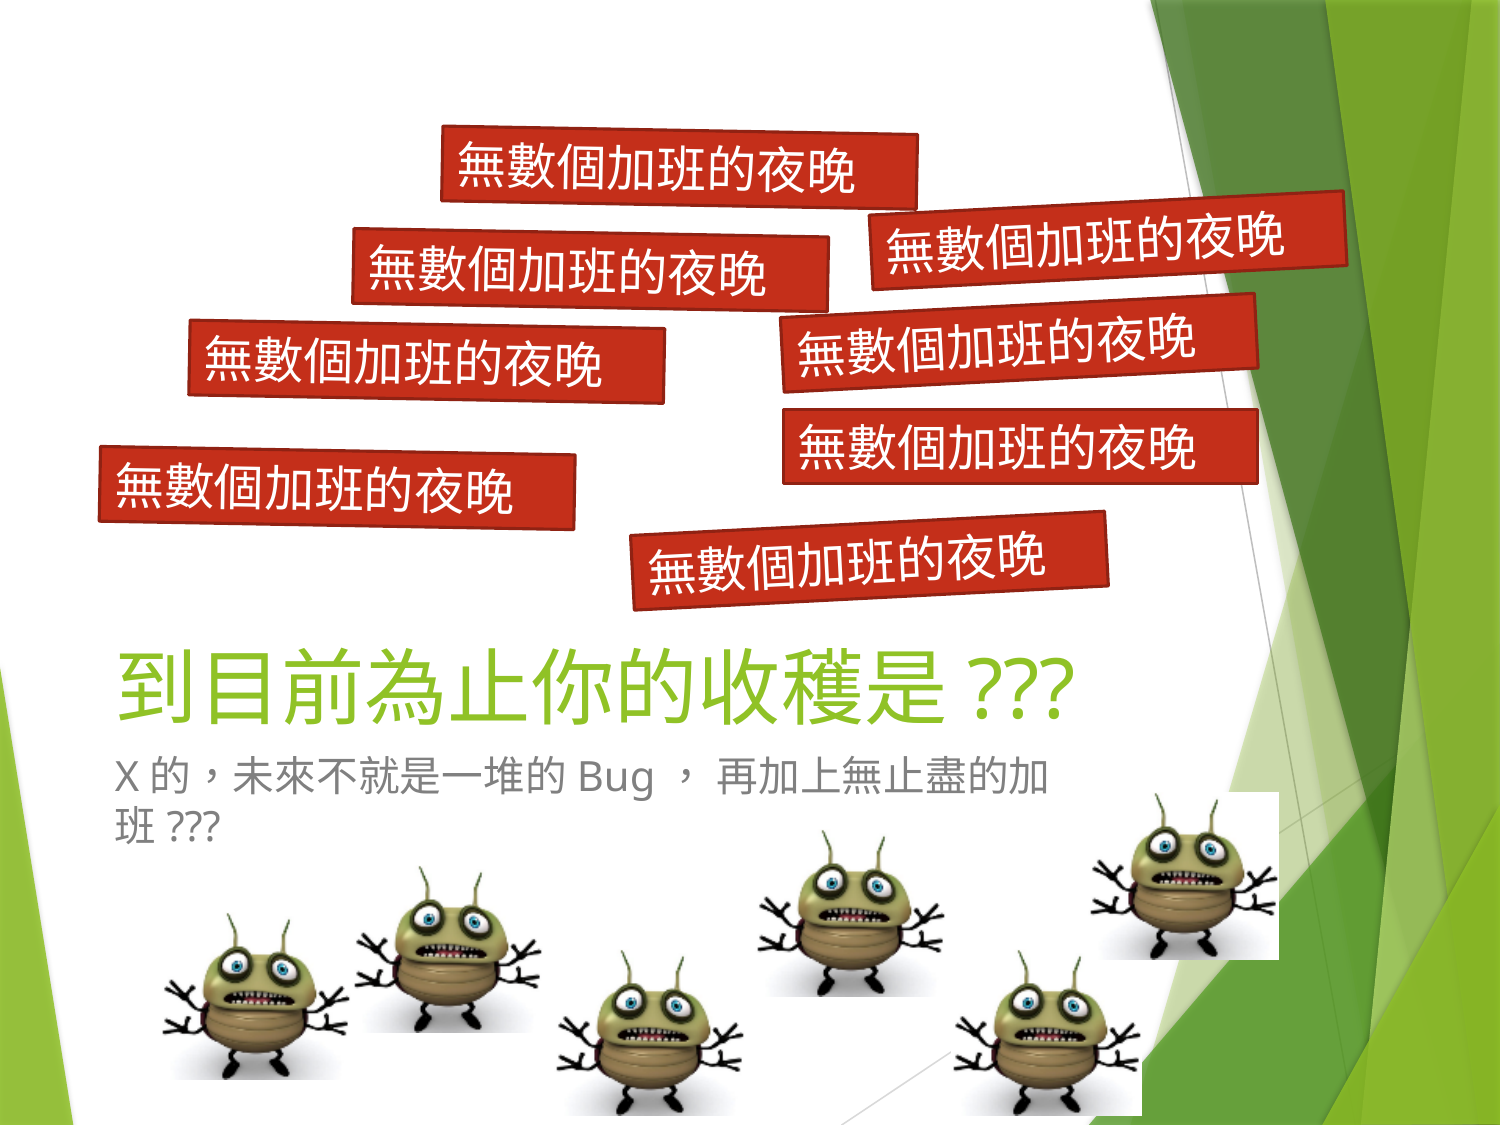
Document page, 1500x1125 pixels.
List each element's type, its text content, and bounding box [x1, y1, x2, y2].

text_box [159, 791, 1280, 1117]
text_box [99, 129, 1346, 592]
list X的，未來不就是一堆的Bug， 再加上無止盡的加班??? [99, 742, 1142, 884]
title 到目前為止你的收穫是??? [99, 599, 1142, 742]
